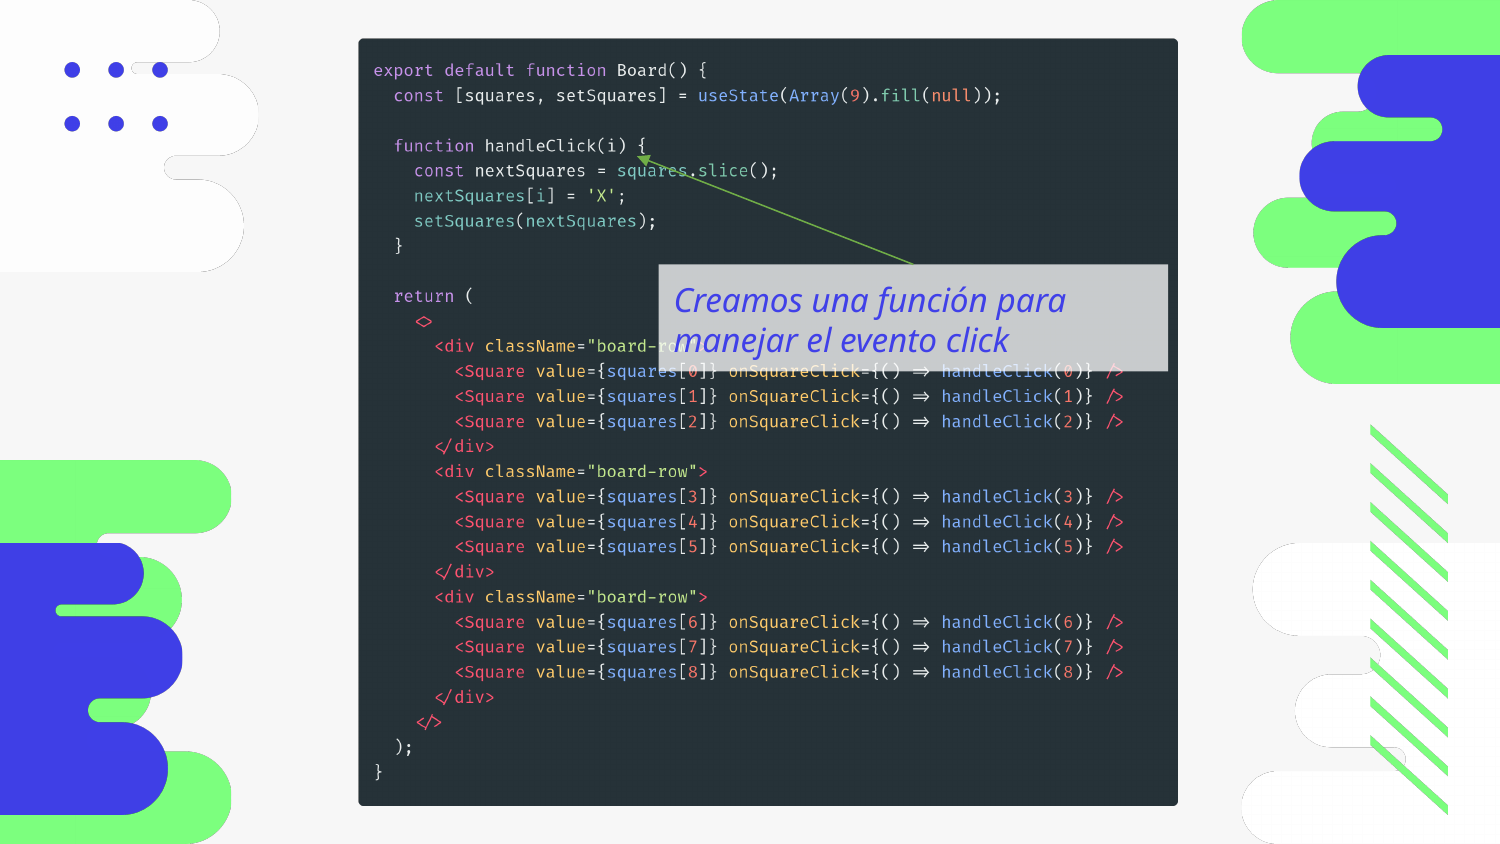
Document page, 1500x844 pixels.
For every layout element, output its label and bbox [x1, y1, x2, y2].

picture [306, 0, 1229, 844]
picture [1241, 425, 1500, 844]
picture [0, 0, 259, 272]
picture [0, 460, 232, 844]
picture [1241, 0, 1500, 384]
text_box [636, 155, 914, 265]
